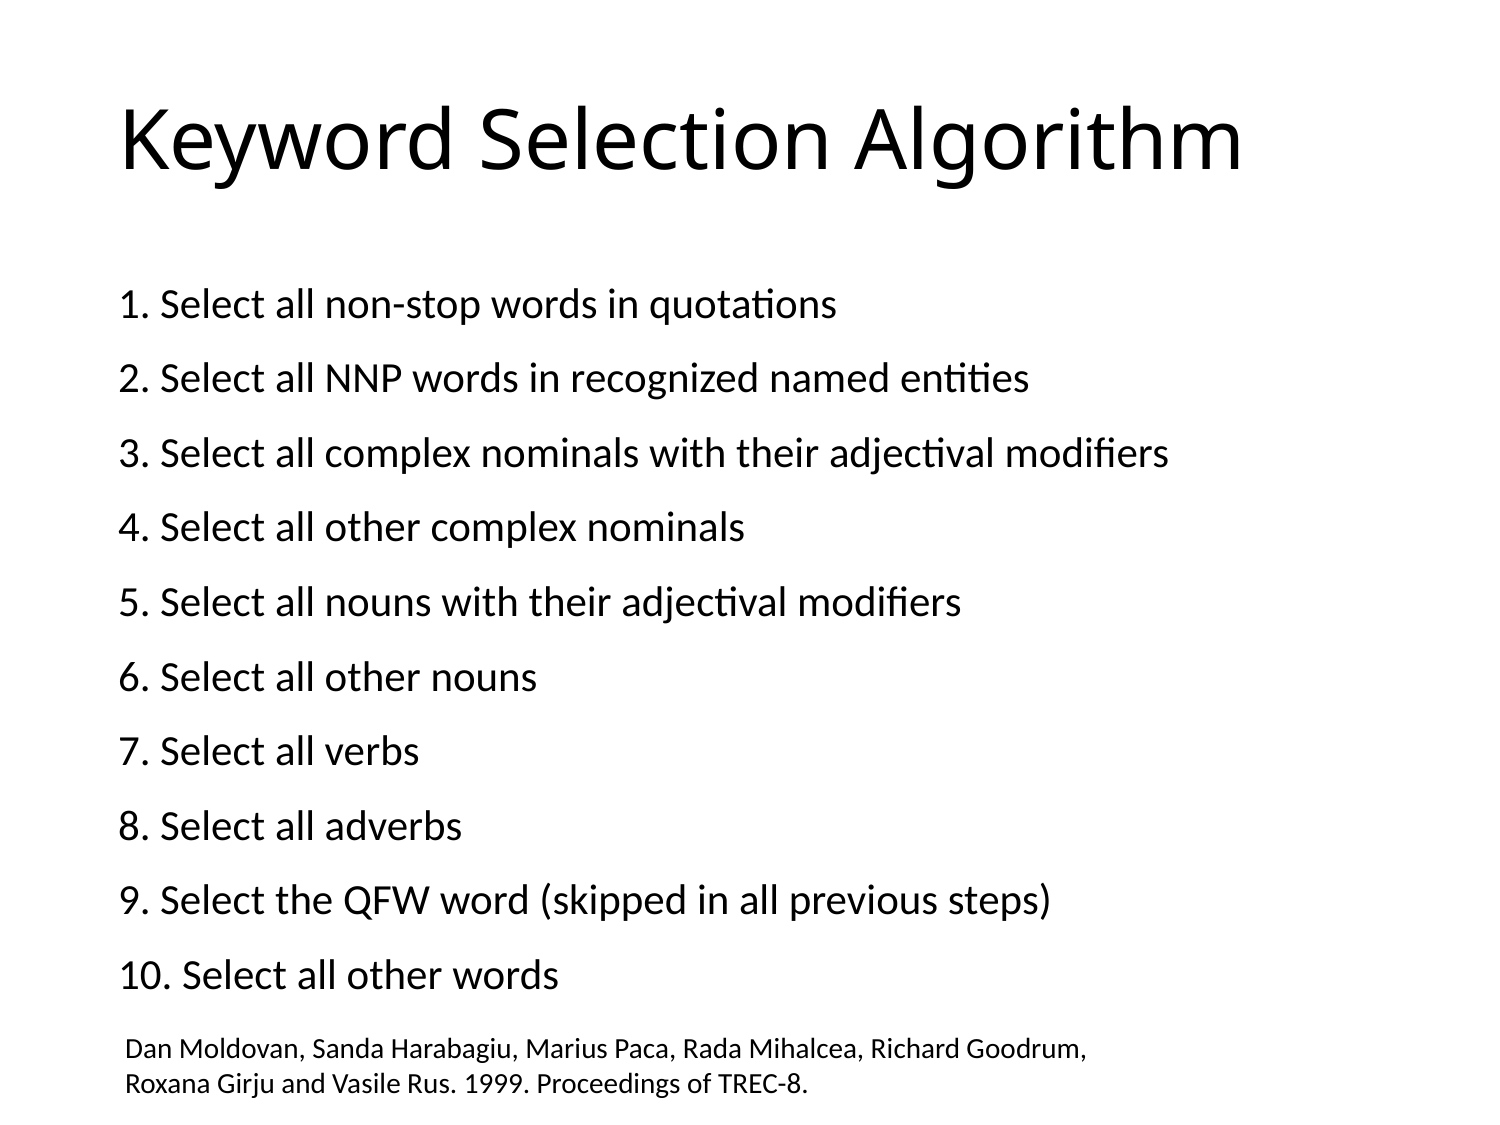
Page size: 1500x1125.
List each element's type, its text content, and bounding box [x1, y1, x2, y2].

list 1. Select all non-stop words in quotations 2. Select all NNP words in recognized named entities 3. Select all complex nominals with their adjectival modifiers 4. Select all other complex nominals 5. Select all nouns with their adjectival modifiers 6. Select all other nouns 7. Select all verbs 8. Select all adverbs 9. Select the QFW word (skipped in all previous steps) 10. Select all other words [103, 262, 1397, 1014]
text_box Dan Moldovan, Sanda Harabagiu, Marius Paca, Rada Mihalcea, Richard Goodrum, Roxana Girju and Vasile Rus. 1999. Proceedings of TREC-8. [110, 1022, 1147, 1107]
title Keyword Selection Algorithm [103, 59, 1397, 225]
